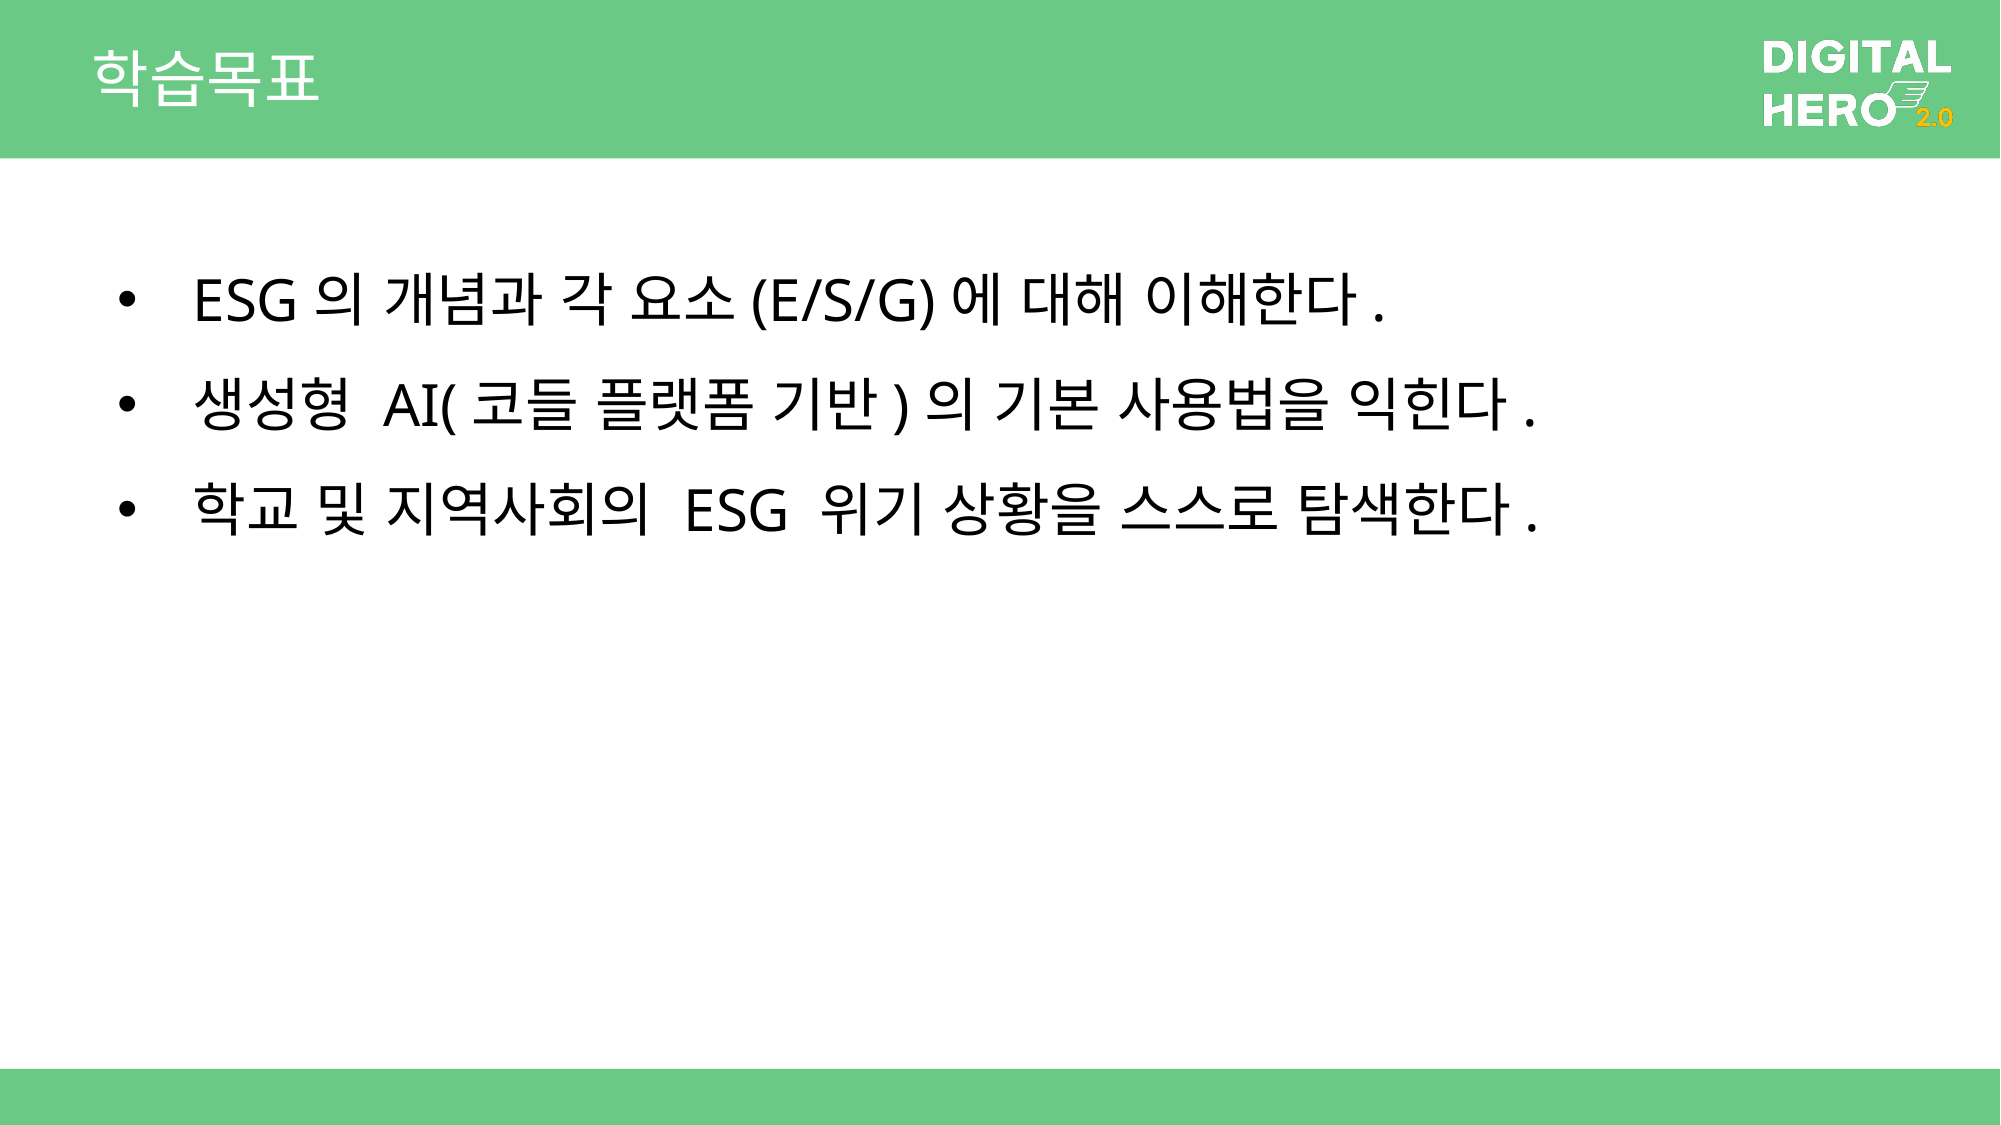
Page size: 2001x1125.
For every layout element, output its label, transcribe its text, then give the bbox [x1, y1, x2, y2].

title 학습목표 [76, 33, 1802, 132]
text_box ESG의 개념과 각 요소(E/S/G)에 대해 이해한다. 생성형 AI(코들 플랫폼 기반)의 기본 사용법을 익힌다. 학교 및 지역사회의 ESG 위기 상황을 스스로 탐색한다. [102, 221, 1680, 551]
picture [1754, 23, 1967, 146]
